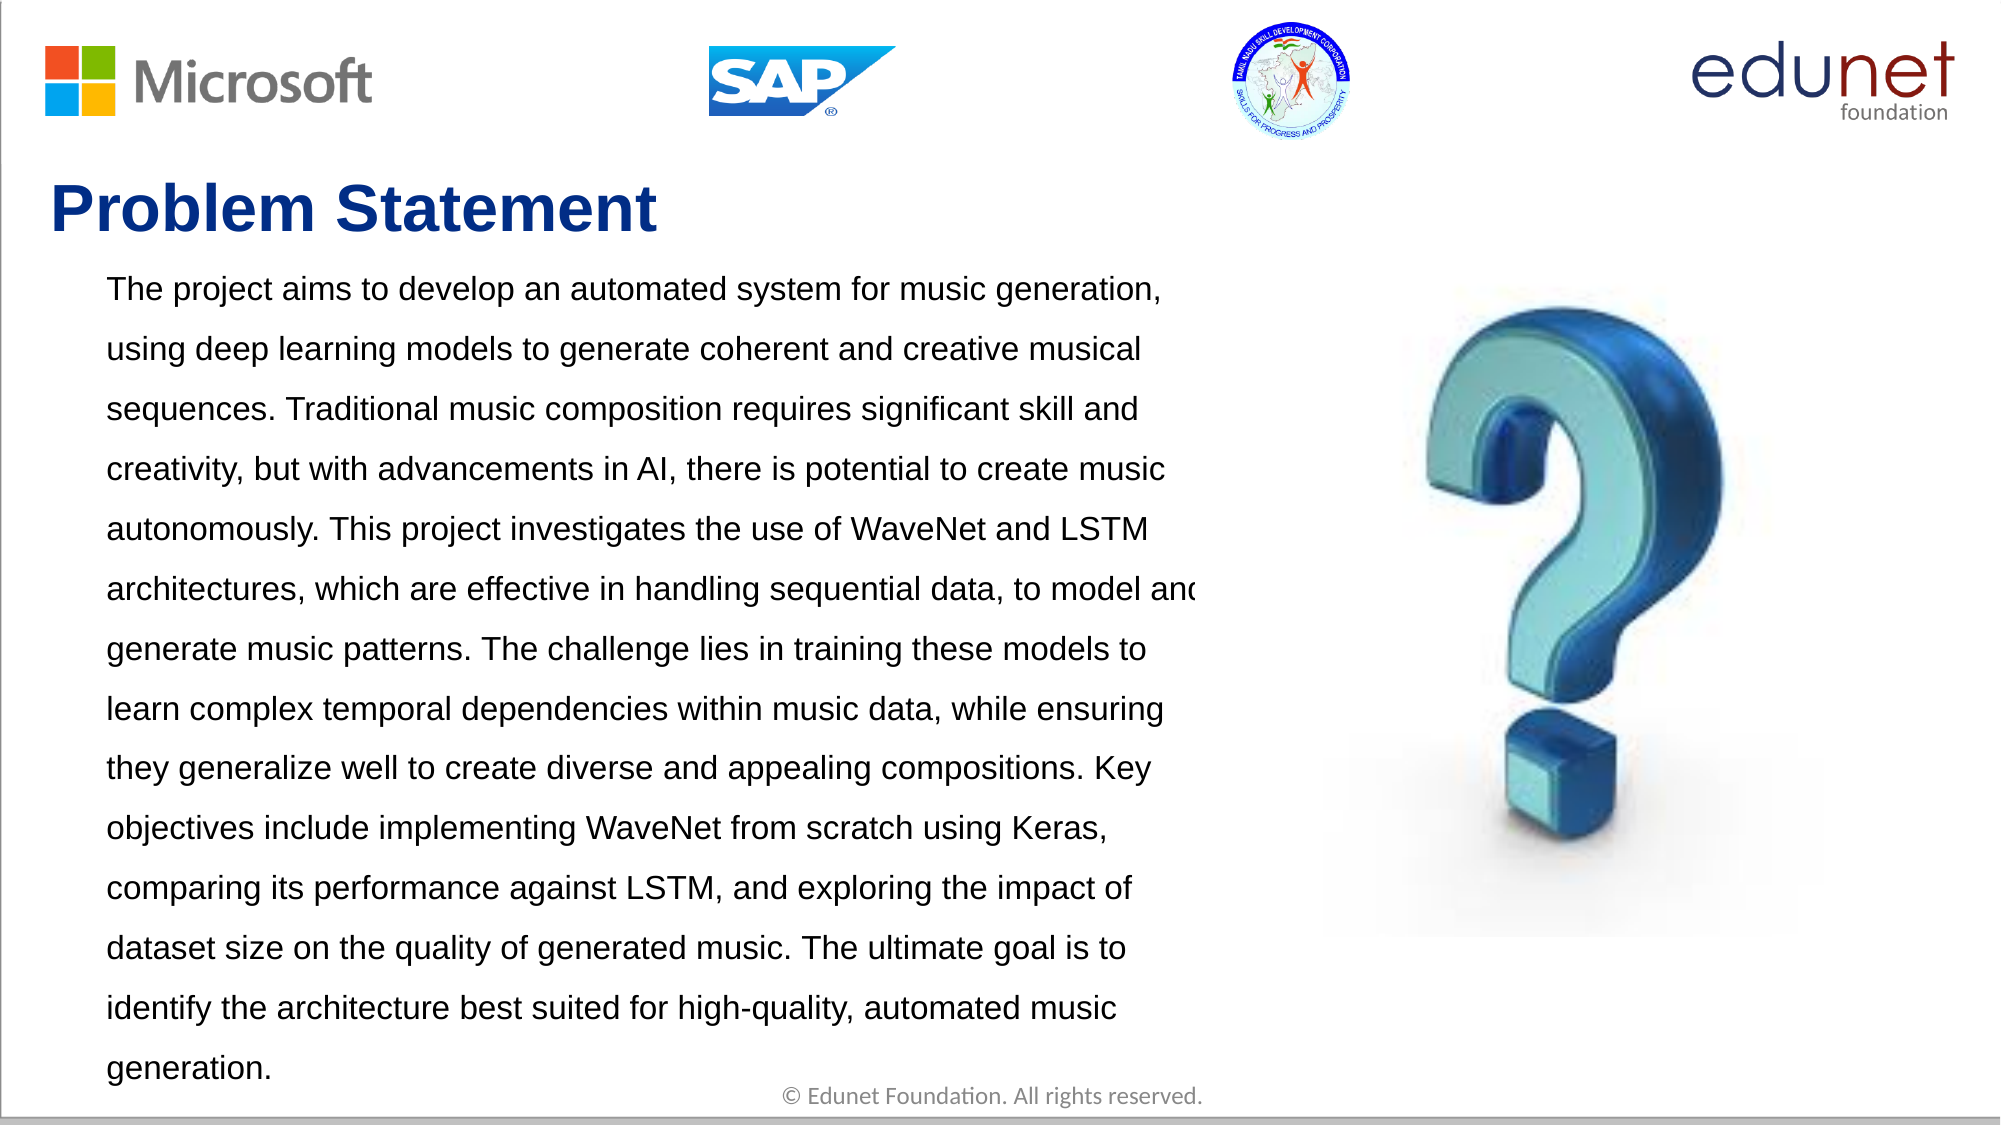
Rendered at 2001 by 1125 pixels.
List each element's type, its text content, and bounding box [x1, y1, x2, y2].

footer © Edunet Foundation. All rights reserved. [655, 1065, 1331, 1125]
picture [45, 46, 372, 116]
picture [1686, 37, 1957, 125]
subtitle The project aims to develop an automated system for music generation, using deep learning models to generate coherent and creative musical sequences. Traditional music composition requires significant skill and creativity, but with advancements in AI, there is potential to create music autonomously. This project investigates the use of WaveNet and LSTM architectures, which are effective in handling sequential data, to model and generate music patterns. The challenge lies in training these models to learn complex temporal dependencies within music data, while ensuring they generalize well to create diverse and appealing compositions. Key objectives include implementing WaveNet from scratch using Keras, comparing its performance against LSTM, and exploring the impact of dataset size on the quality of generated music. The ultimate goal is to identify the architecture best suited for high-quality, automated music generation. [91, 239, 1232, 977]
picture [709, 48, 896, 116]
title Problem Statement [0, 142, 709, 253]
picture [1232, 22, 1350, 140]
picture [0, 164, 2001, 1125]
